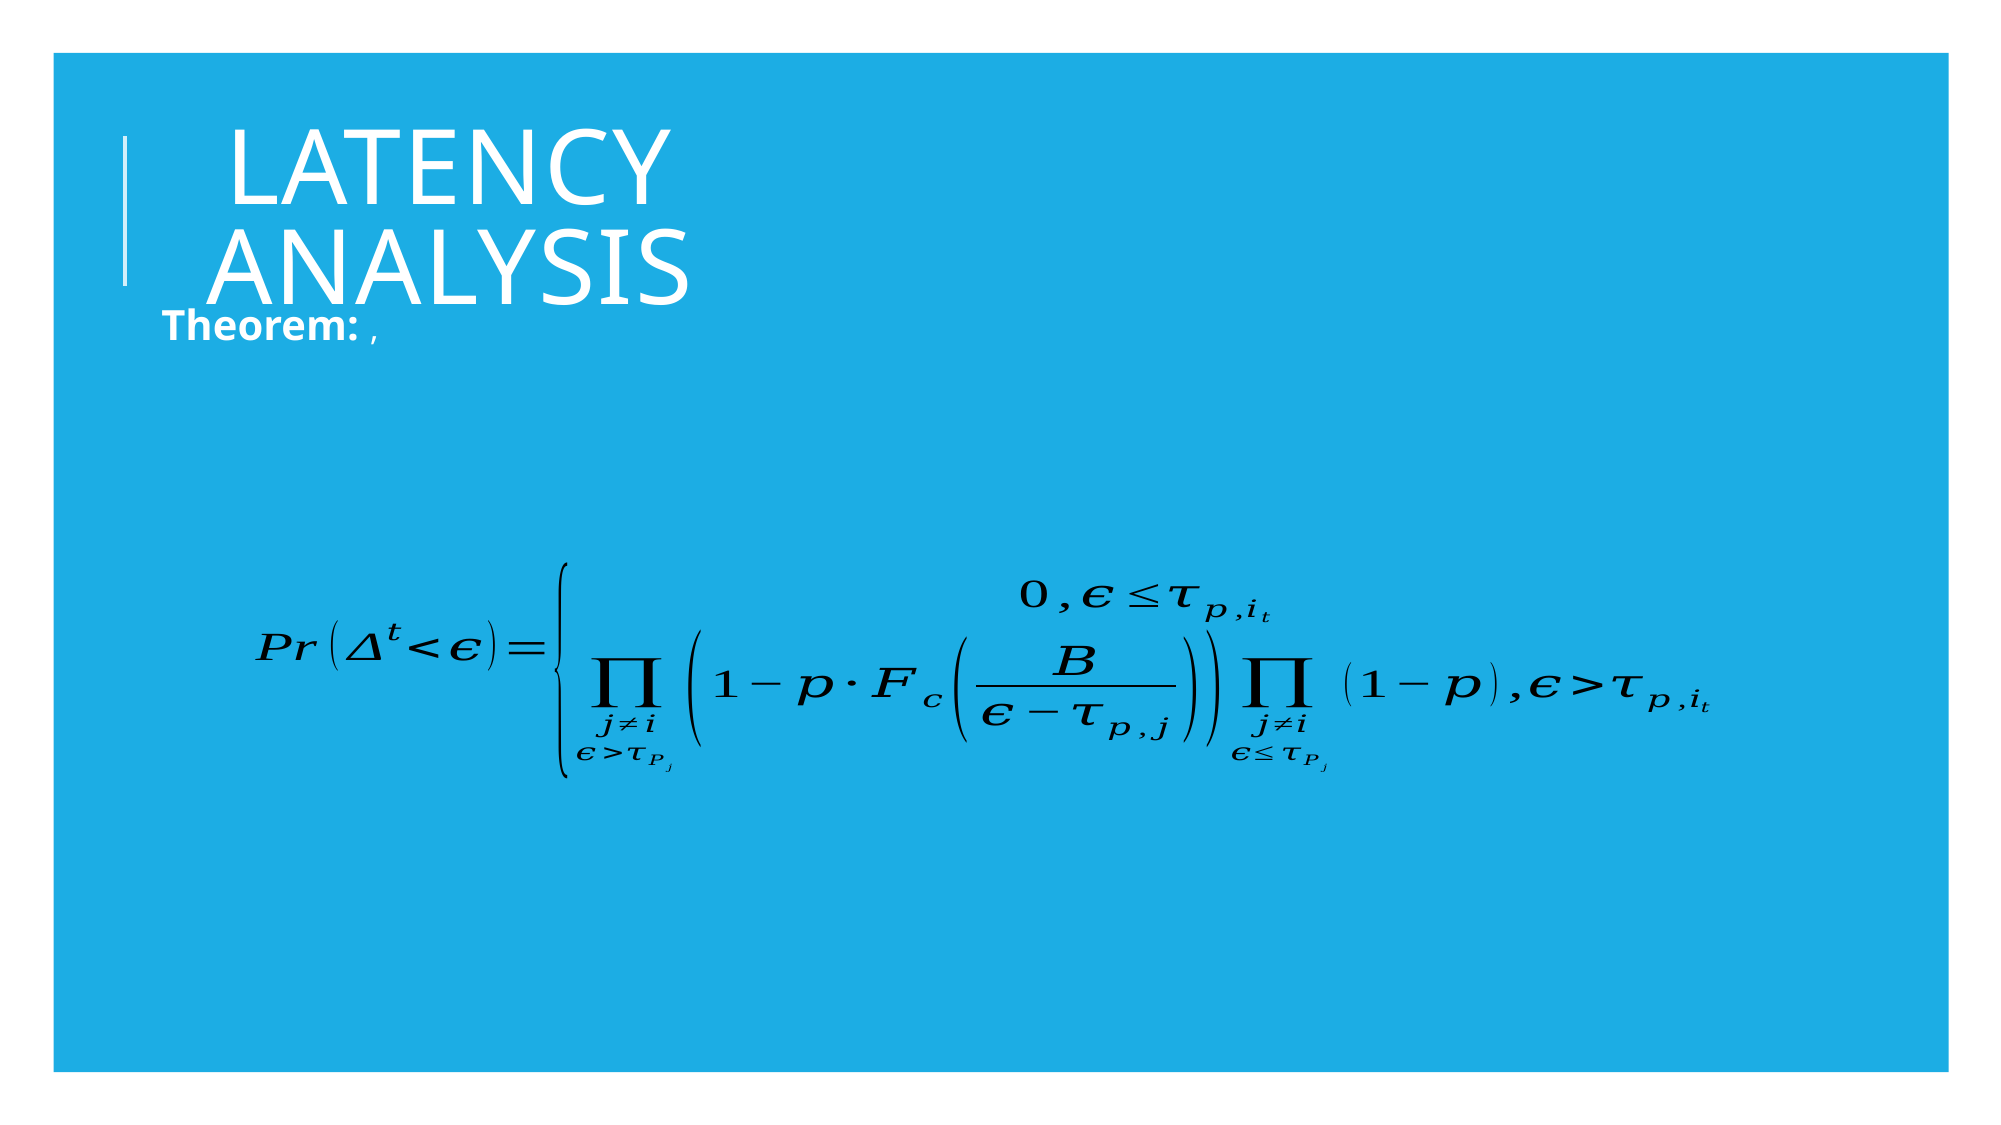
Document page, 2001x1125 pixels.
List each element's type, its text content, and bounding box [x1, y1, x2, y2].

text_box [52, 51, 1950, 1074]
text_box [0, 0, 2000, 1125]
title Latency Analysis [101, 101, 797, 348]
